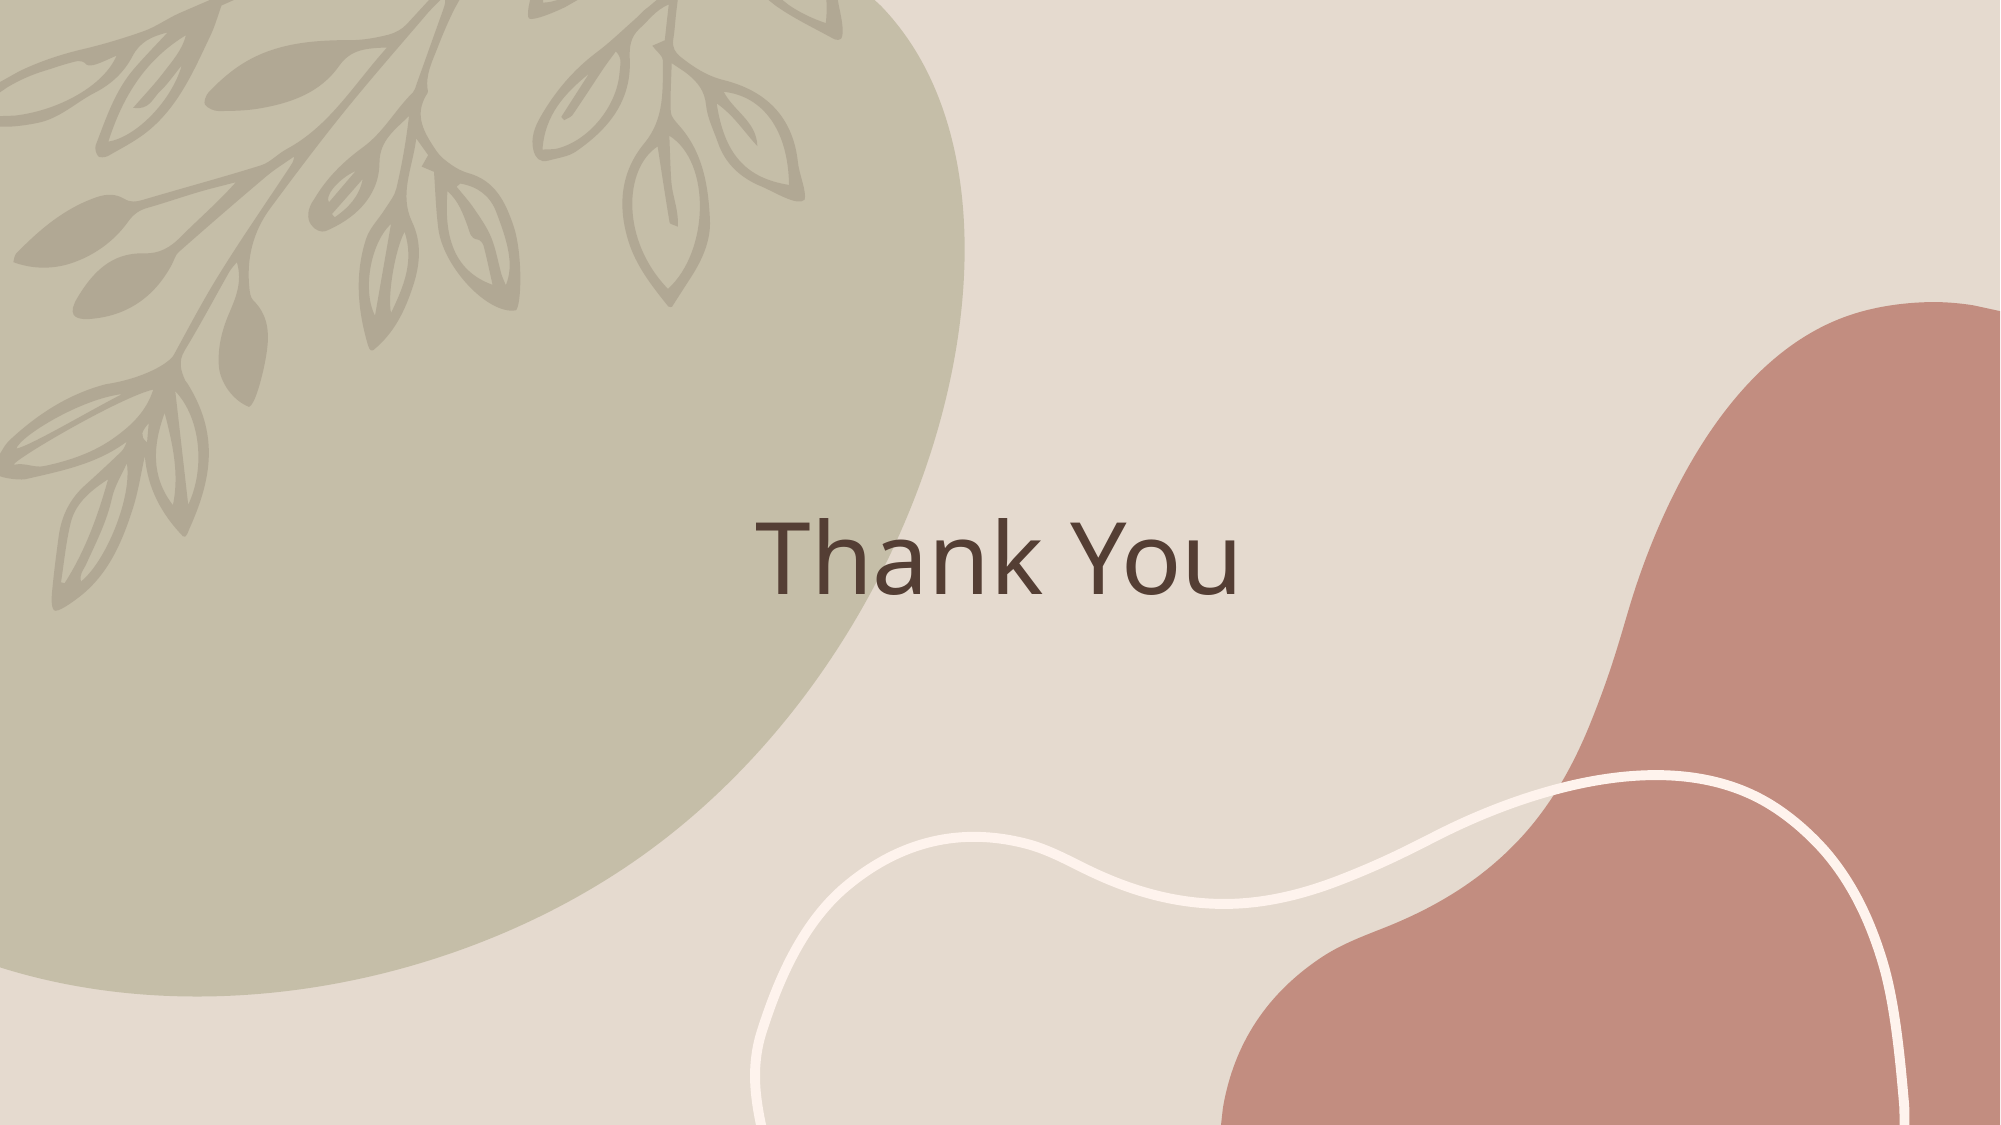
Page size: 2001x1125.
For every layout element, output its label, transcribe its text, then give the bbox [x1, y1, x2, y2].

title Thank You [150, 149, 1850, 975]
